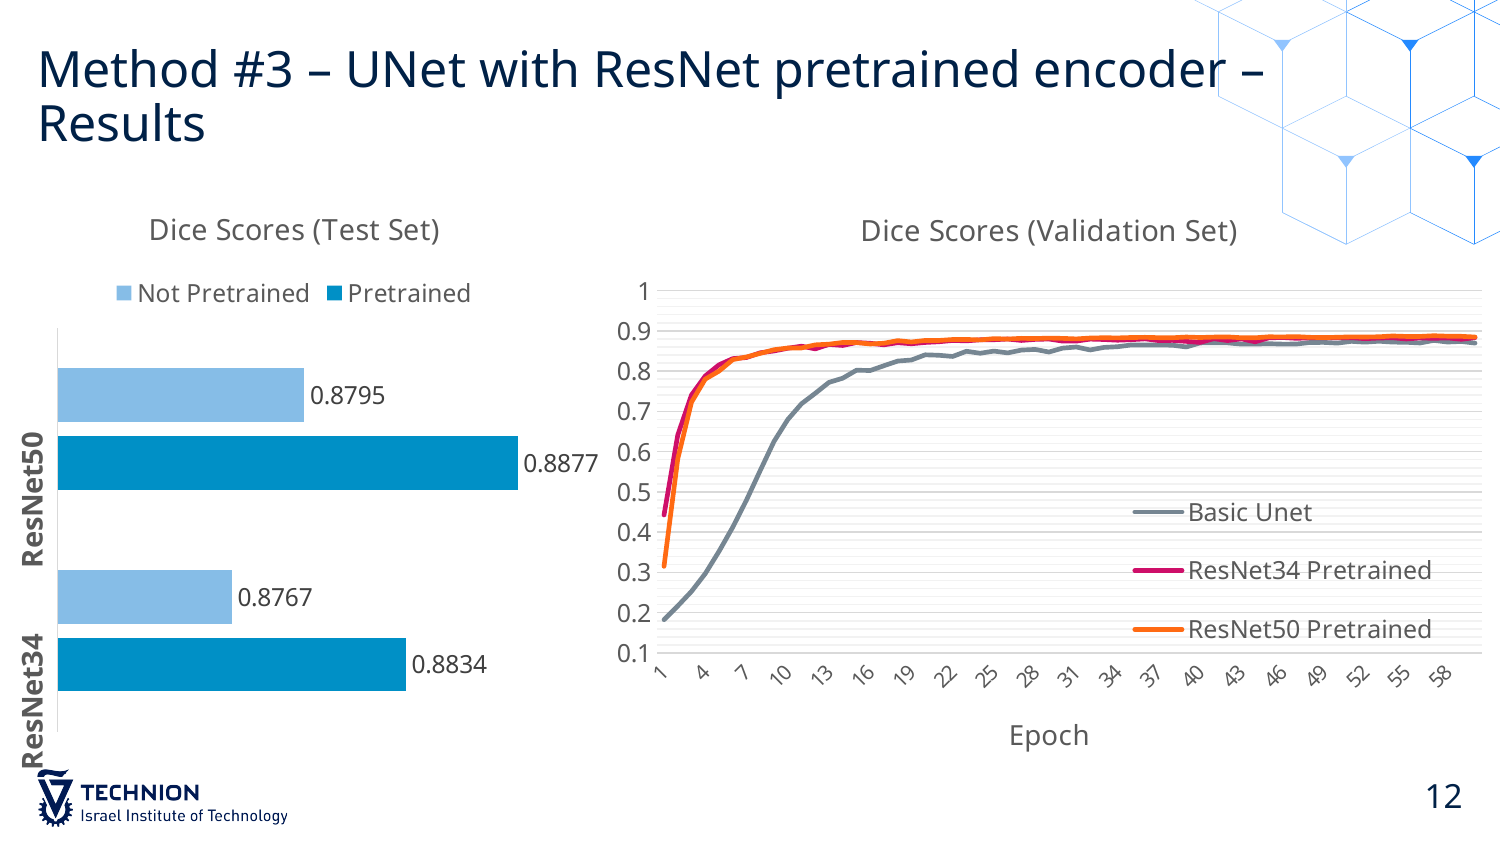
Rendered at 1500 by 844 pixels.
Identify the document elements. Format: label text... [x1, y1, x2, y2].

chart [0, 180, 1500, 844]
text_box Method #3 – UNet with ResNet pretrained encoder – Results [37, 37, 1442, 159]
